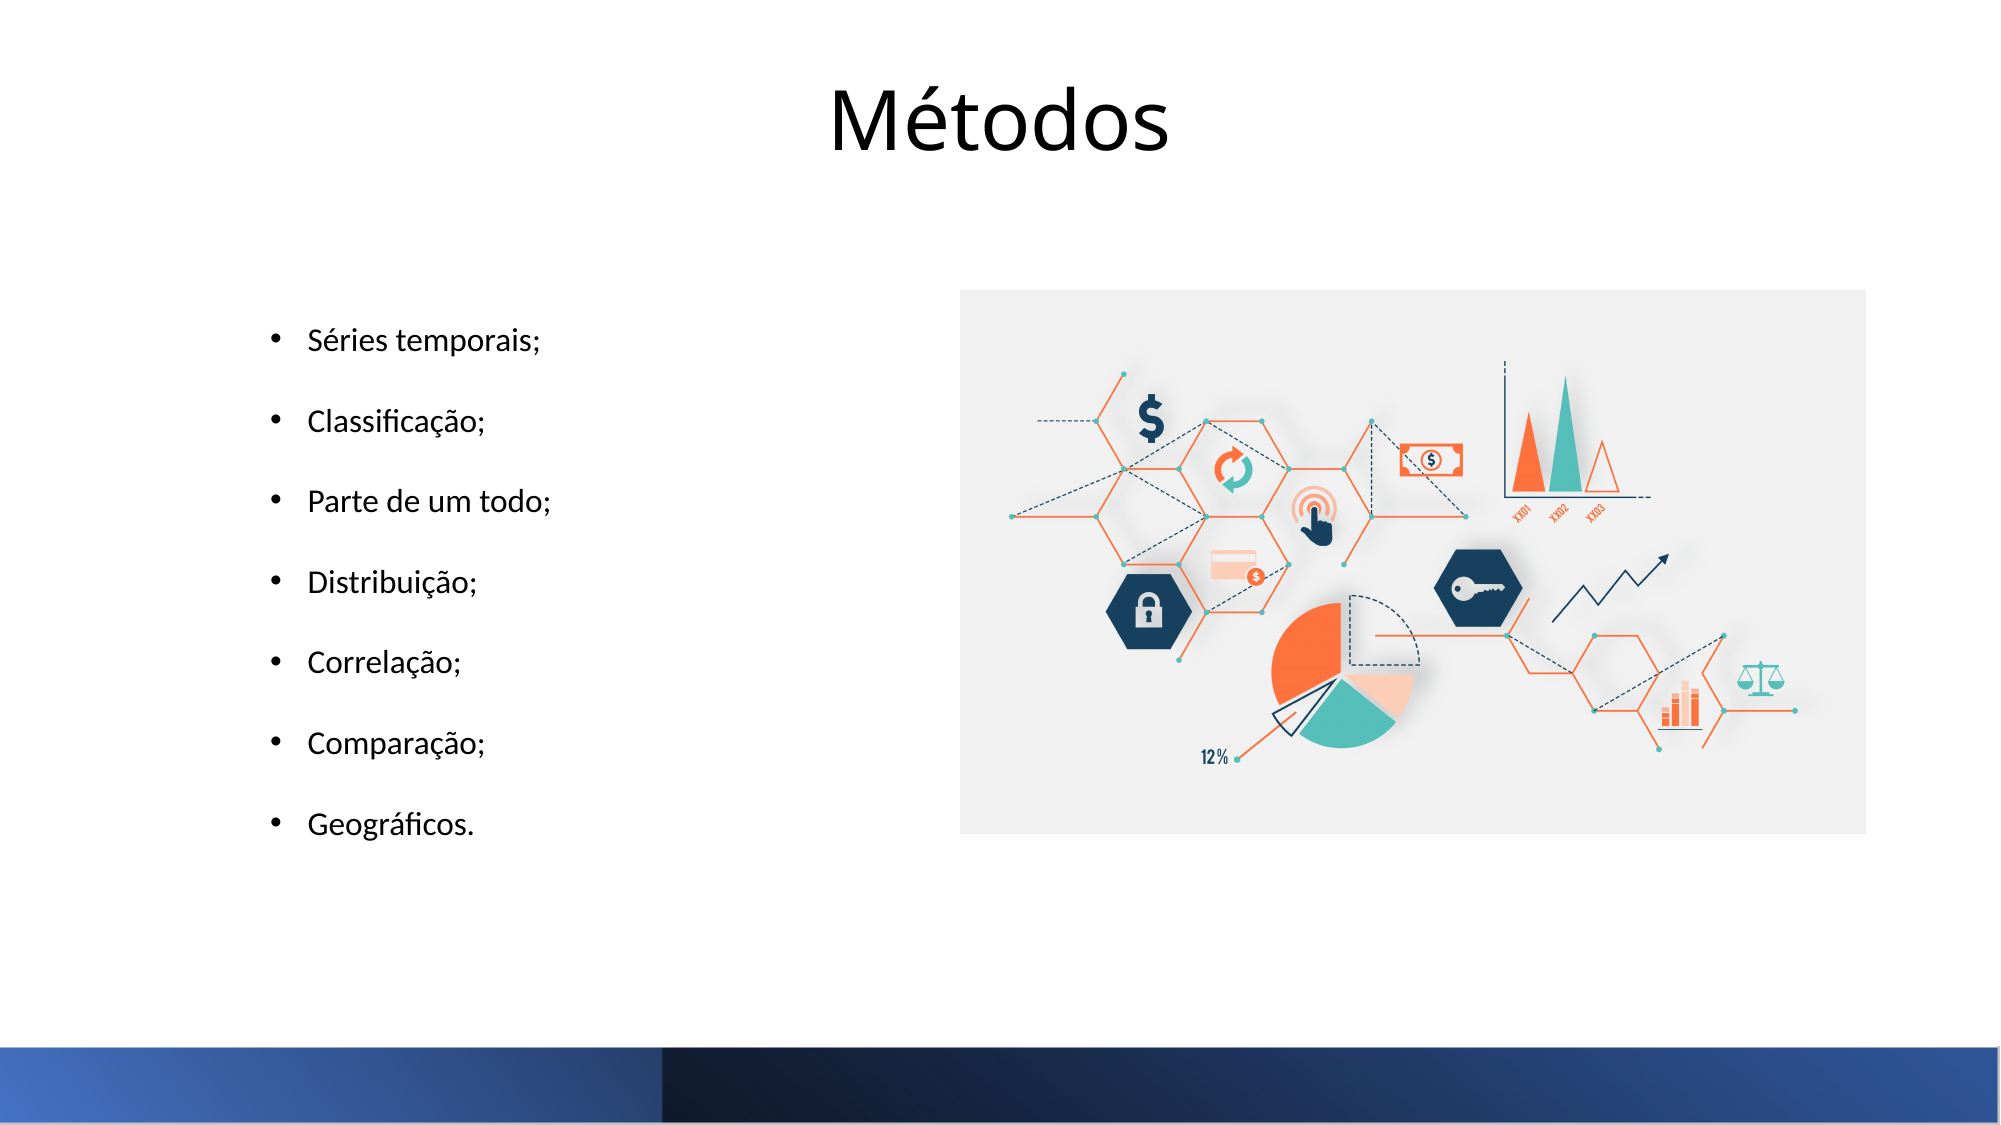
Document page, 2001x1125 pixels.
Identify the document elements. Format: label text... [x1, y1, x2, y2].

list Séries temporais; Classificação; Parte de um todo; Distribuição; Correlação; Comparação; Geográficos. [255, 290, 764, 879]
title Métodos [137, 14, 1863, 233]
picture [0, 1046, 2000, 1125]
picture [960, 290, 1866, 835]
